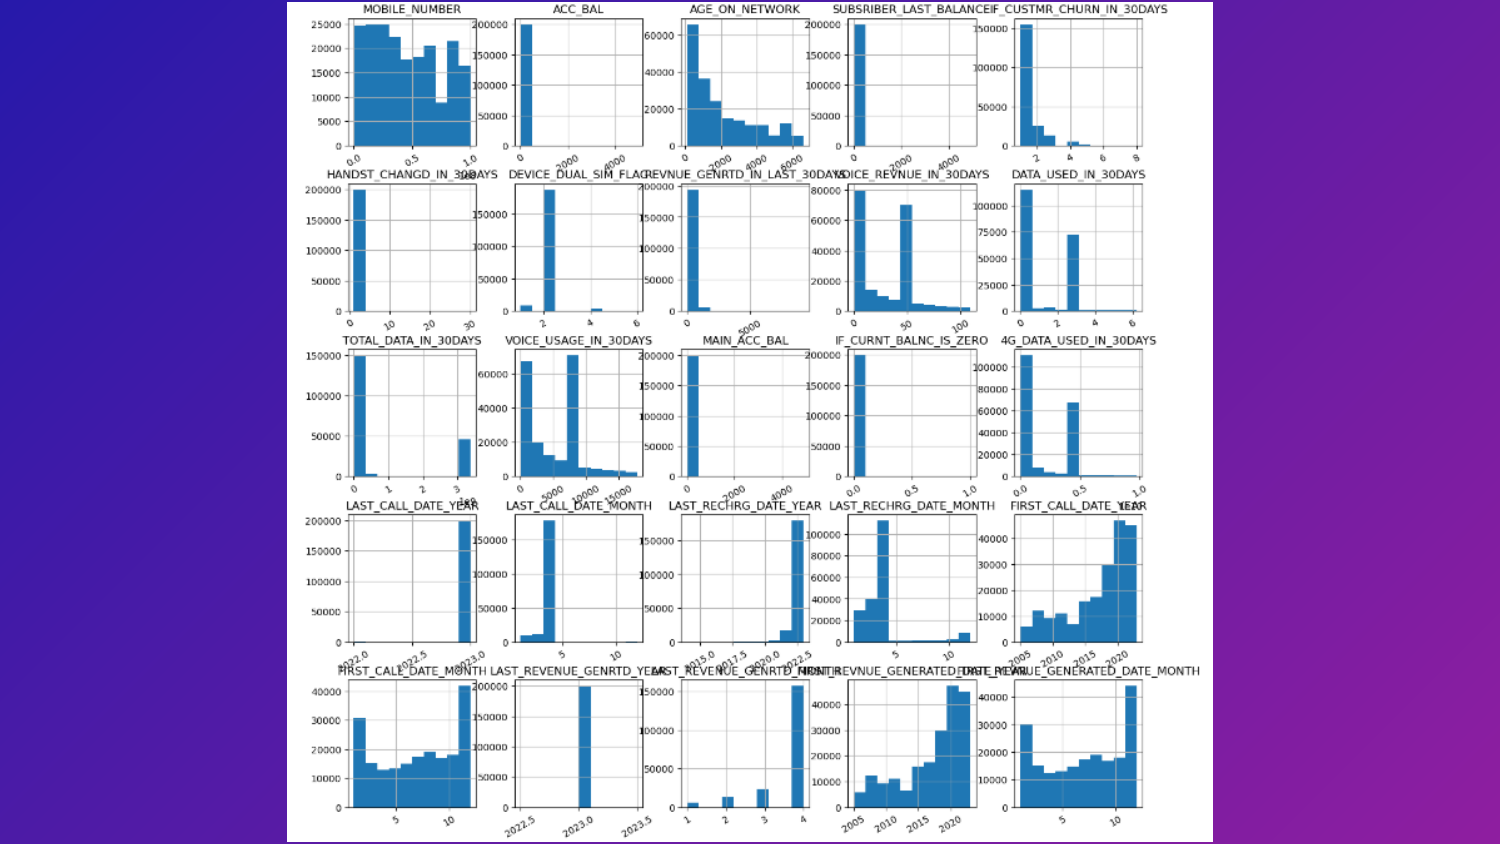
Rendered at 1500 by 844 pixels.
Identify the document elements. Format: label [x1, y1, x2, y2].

picture [287, 2, 1213, 842]
